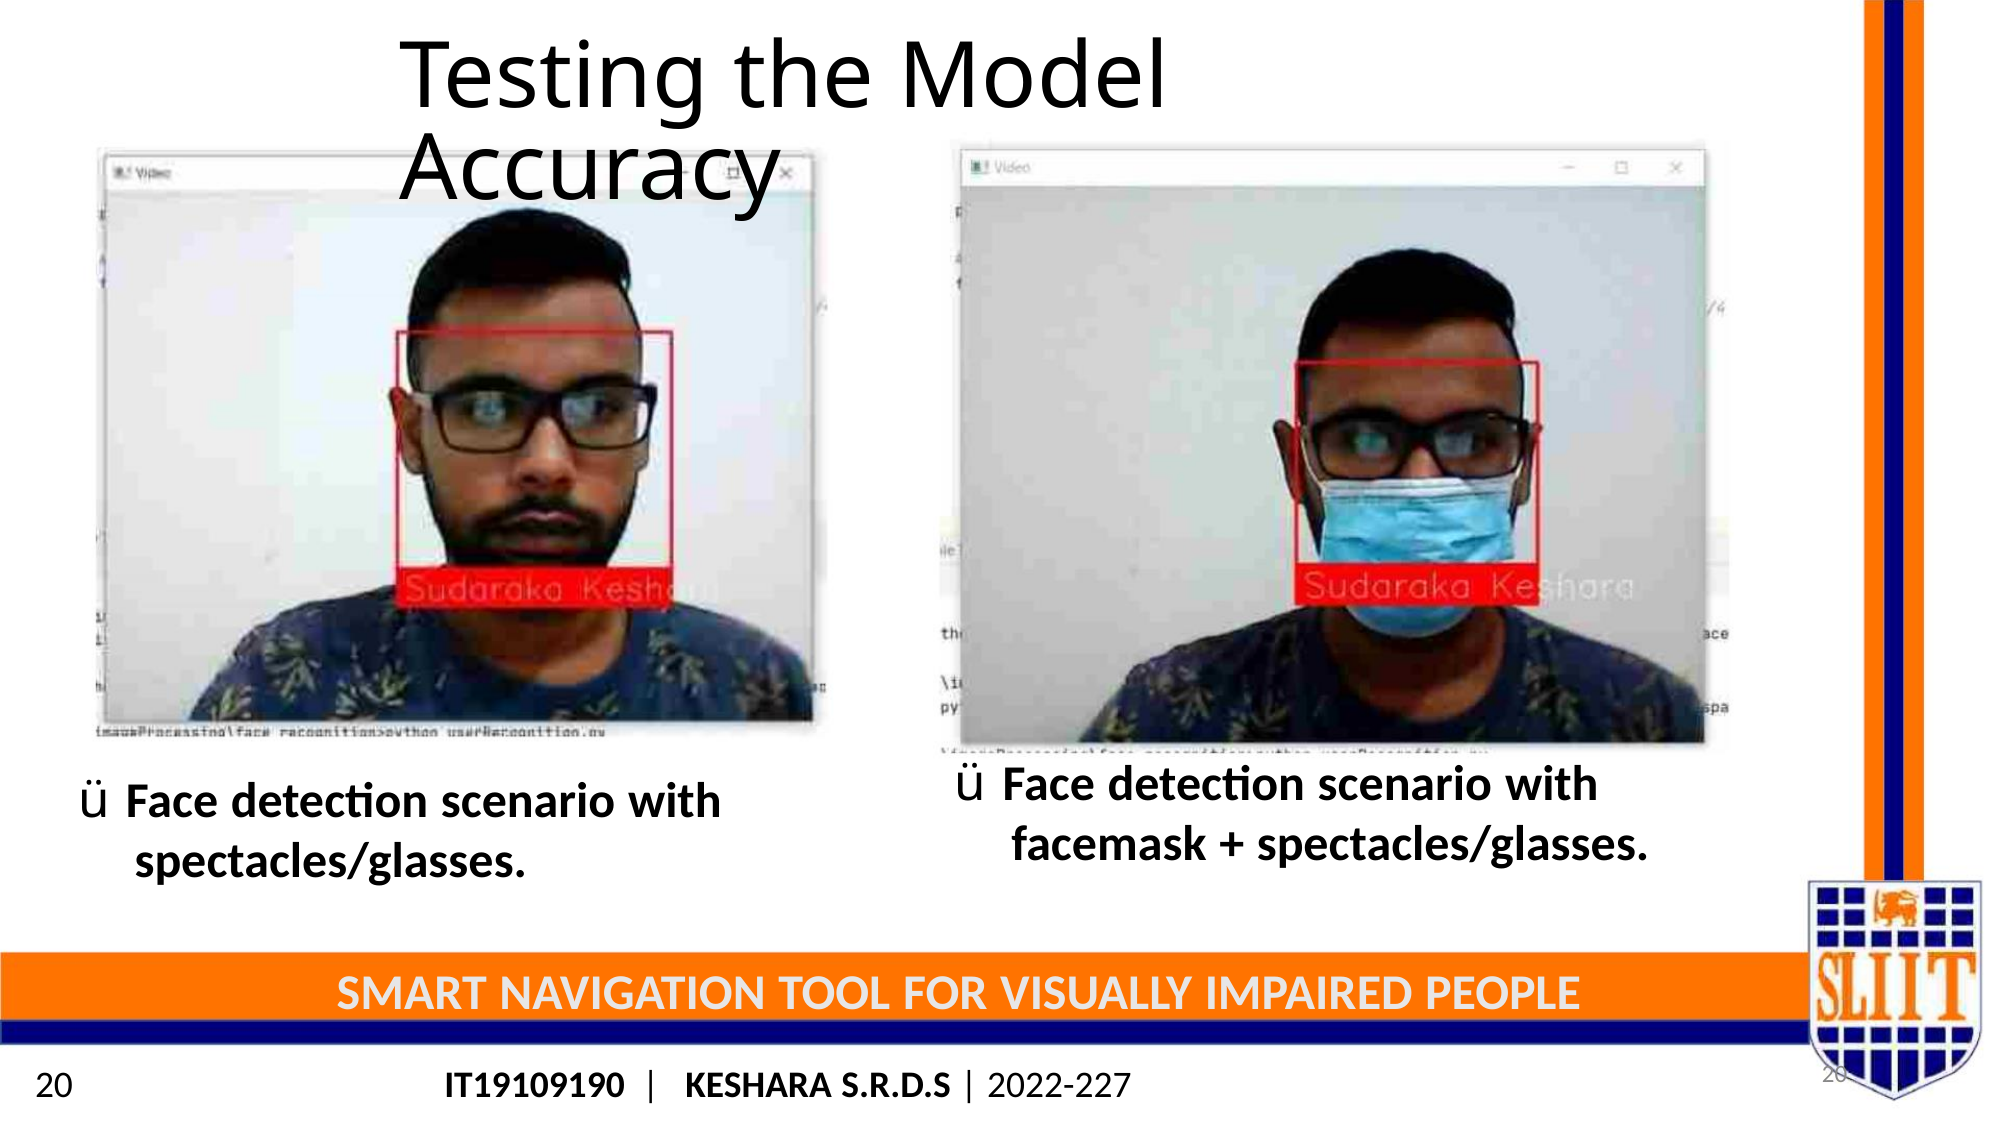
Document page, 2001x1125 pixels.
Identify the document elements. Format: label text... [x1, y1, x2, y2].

text_box ü Face detection scenario with facemask + spectacles/glasses. [955, 754, 1673, 871]
text_box ü Face detection scenario with spectacles/glasses. [78, 770, 754, 888]
text_box Testing the Model Accuracy [399, 34, 1445, 218]
text_box [0, 0, 2000, 1125]
text_box SMART NAVIGATION TOOL FOR VISUALLY IMPAIRED PEOPLE [336, 969, 1617, 1020]
text_box 20 [35, 1067, 98, 1106]
text_box 20 [1821, 1062, 1873, 1088]
text_box IT19109190 | KESHARA S.R.D.S | 2022-227 [444, 1067, 1153, 1106]
